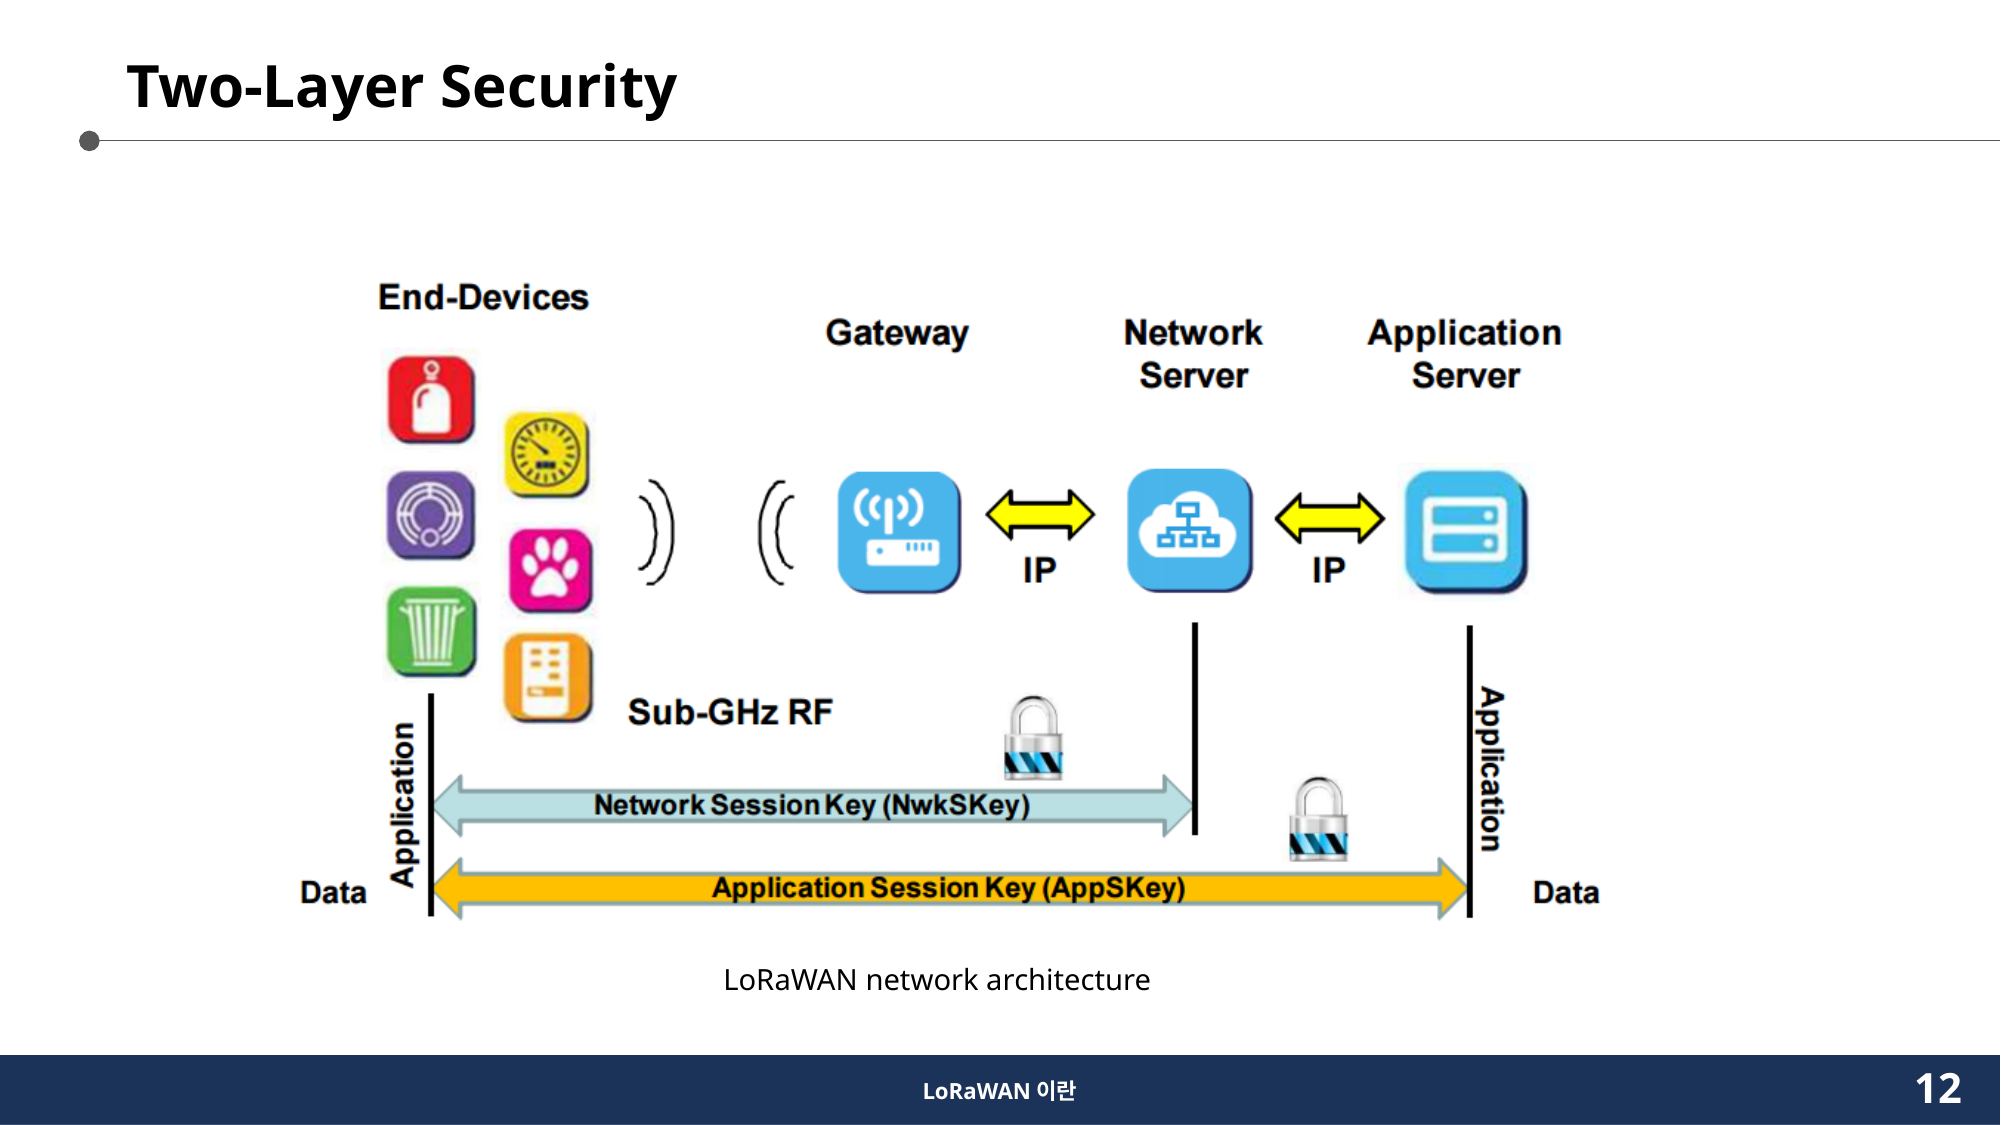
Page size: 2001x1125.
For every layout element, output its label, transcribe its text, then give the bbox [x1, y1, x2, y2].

picture [285, 277, 1609, 924]
text_box Two-Layer Security [111, 22, 1753, 128]
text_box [0, 1055, 2000, 1125]
text_box LoRaWAN network architecture [708, 954, 1359, 1004]
